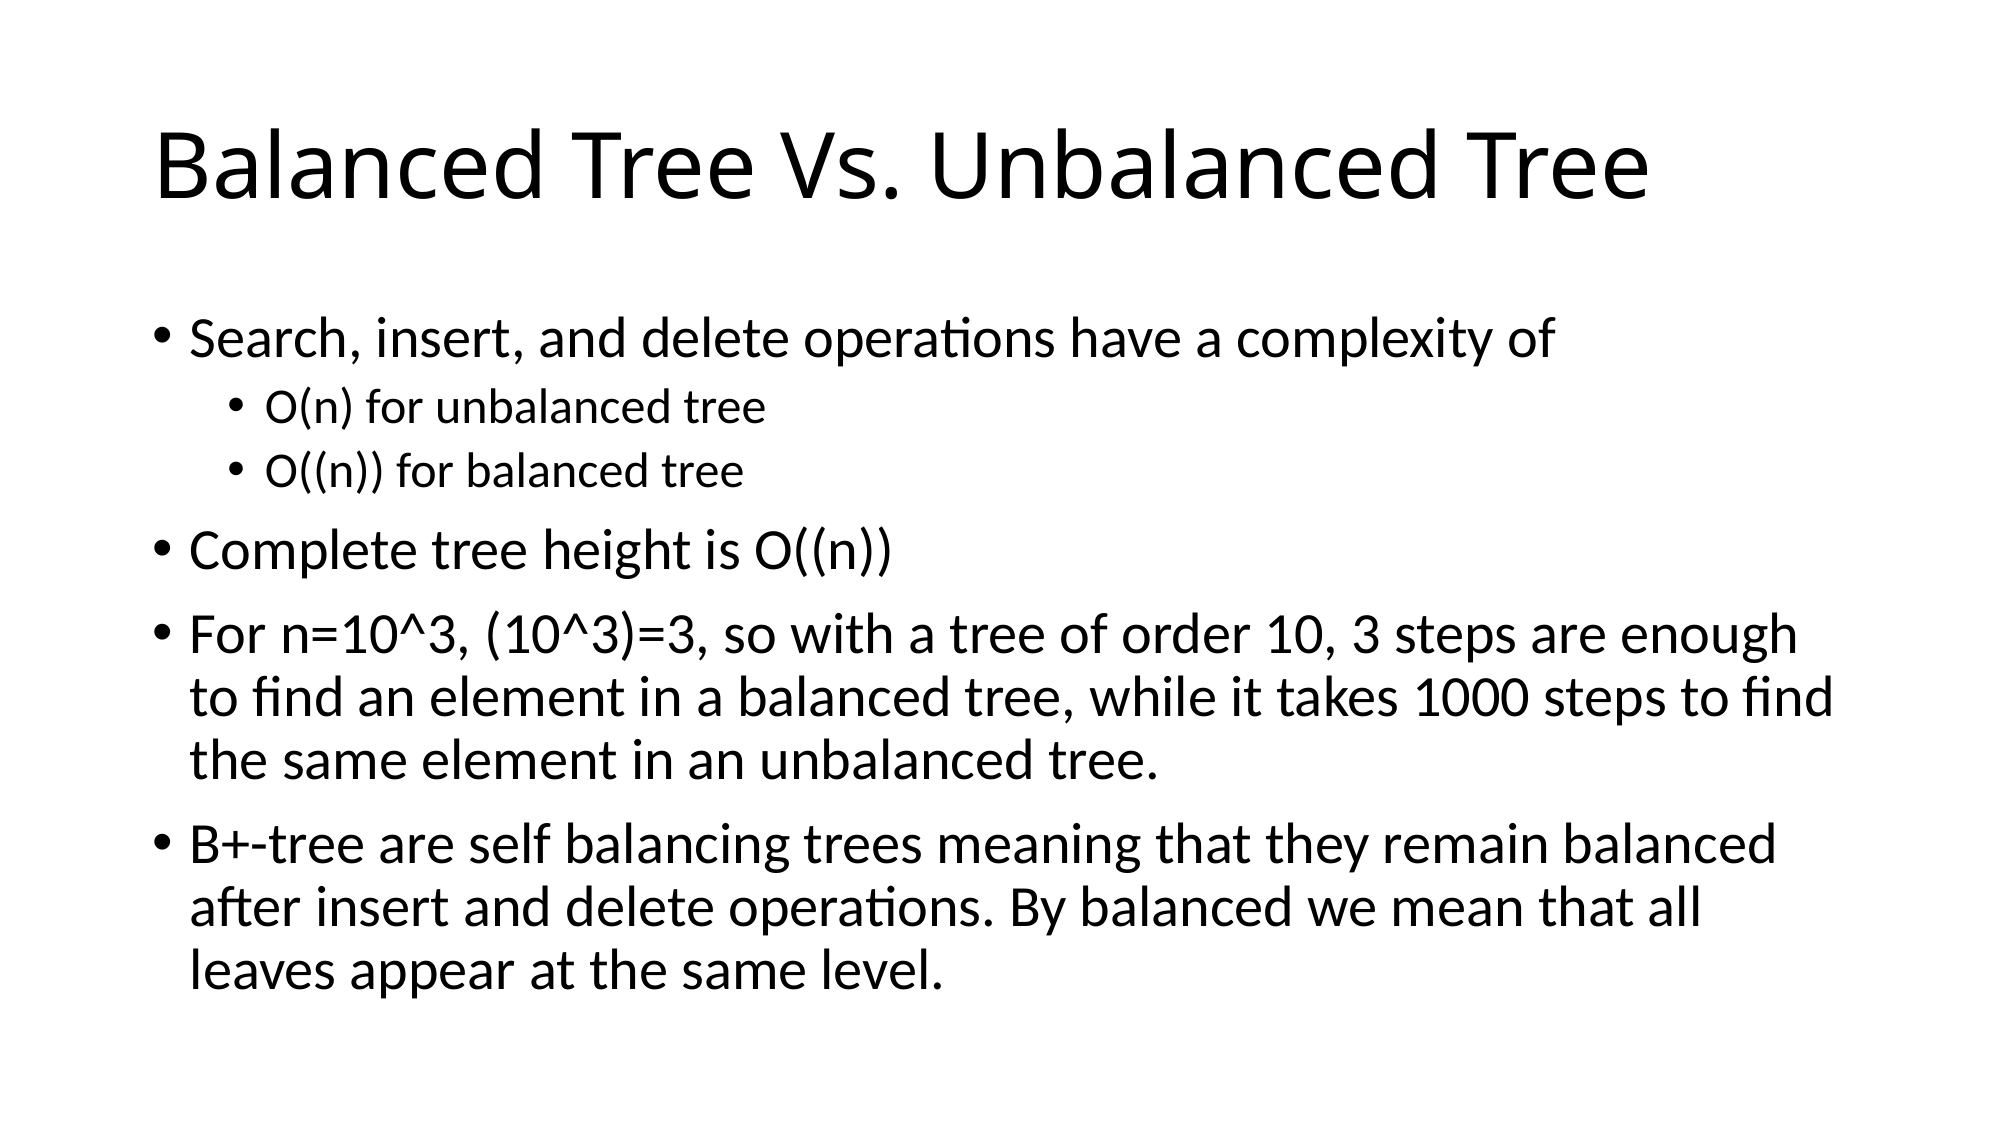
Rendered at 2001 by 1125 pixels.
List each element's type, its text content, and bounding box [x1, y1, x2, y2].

title Balanced Tree Vs. Unbalanced Tree [137, 59, 1863, 278]
